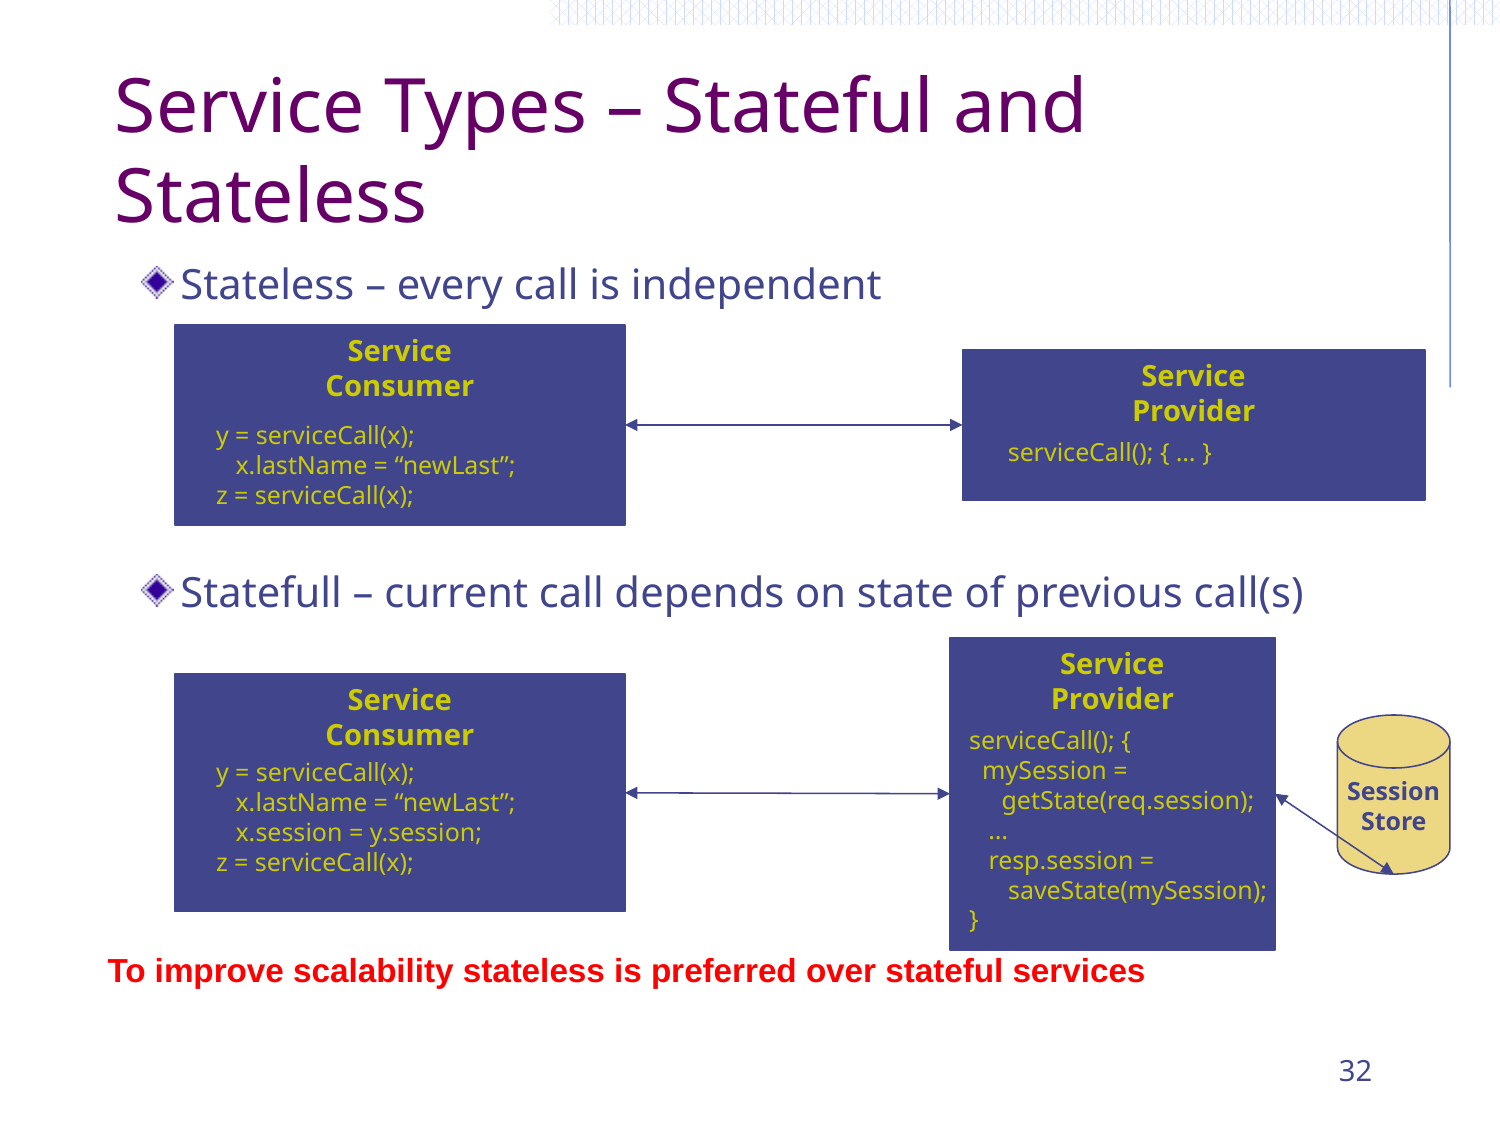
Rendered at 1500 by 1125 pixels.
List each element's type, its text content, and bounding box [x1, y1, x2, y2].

text_box serviceCall(); { … } [993, 429, 1228, 475]
text_box Session Store [1337, 714, 1450, 875]
picture [141, 574, 174, 607]
text_box serviceCall(); { mySession = getState(req.session); … resp.session = saveState(mySession); } [954, 717, 1283, 942]
text_box y = serviceCall(x); x.lastName = “newLast”; x.session = y.session; z = serviceCall(x); [201, 749, 532, 884]
text_box Service Provider [950, 637, 1275, 941]
list Stateless – every call is independent Statefull – current call depends on state of previous call(s) [126, 249, 1463, 1066]
title Service Types – Stateful and Stateless [99, 50, 1375, 238]
text_box y = serviceCall(x); x.lastName = “newLast”; z = serviceCall(x); [201, 412, 532, 518]
text_box To improve scalability stateless is preferred over stateful services [92, 941, 1163, 997]
text_box Service Provider [1163, 942, 1275, 950]
text_box Service Provider [962, 349, 1425, 500]
picture [141, 266, 174, 299]
slide_number 32 [1074, 1066, 1388, 1100]
text_box Service Consumer [174, 324, 625, 525]
text_box Service Consumer [174, 674, 625, 912]
